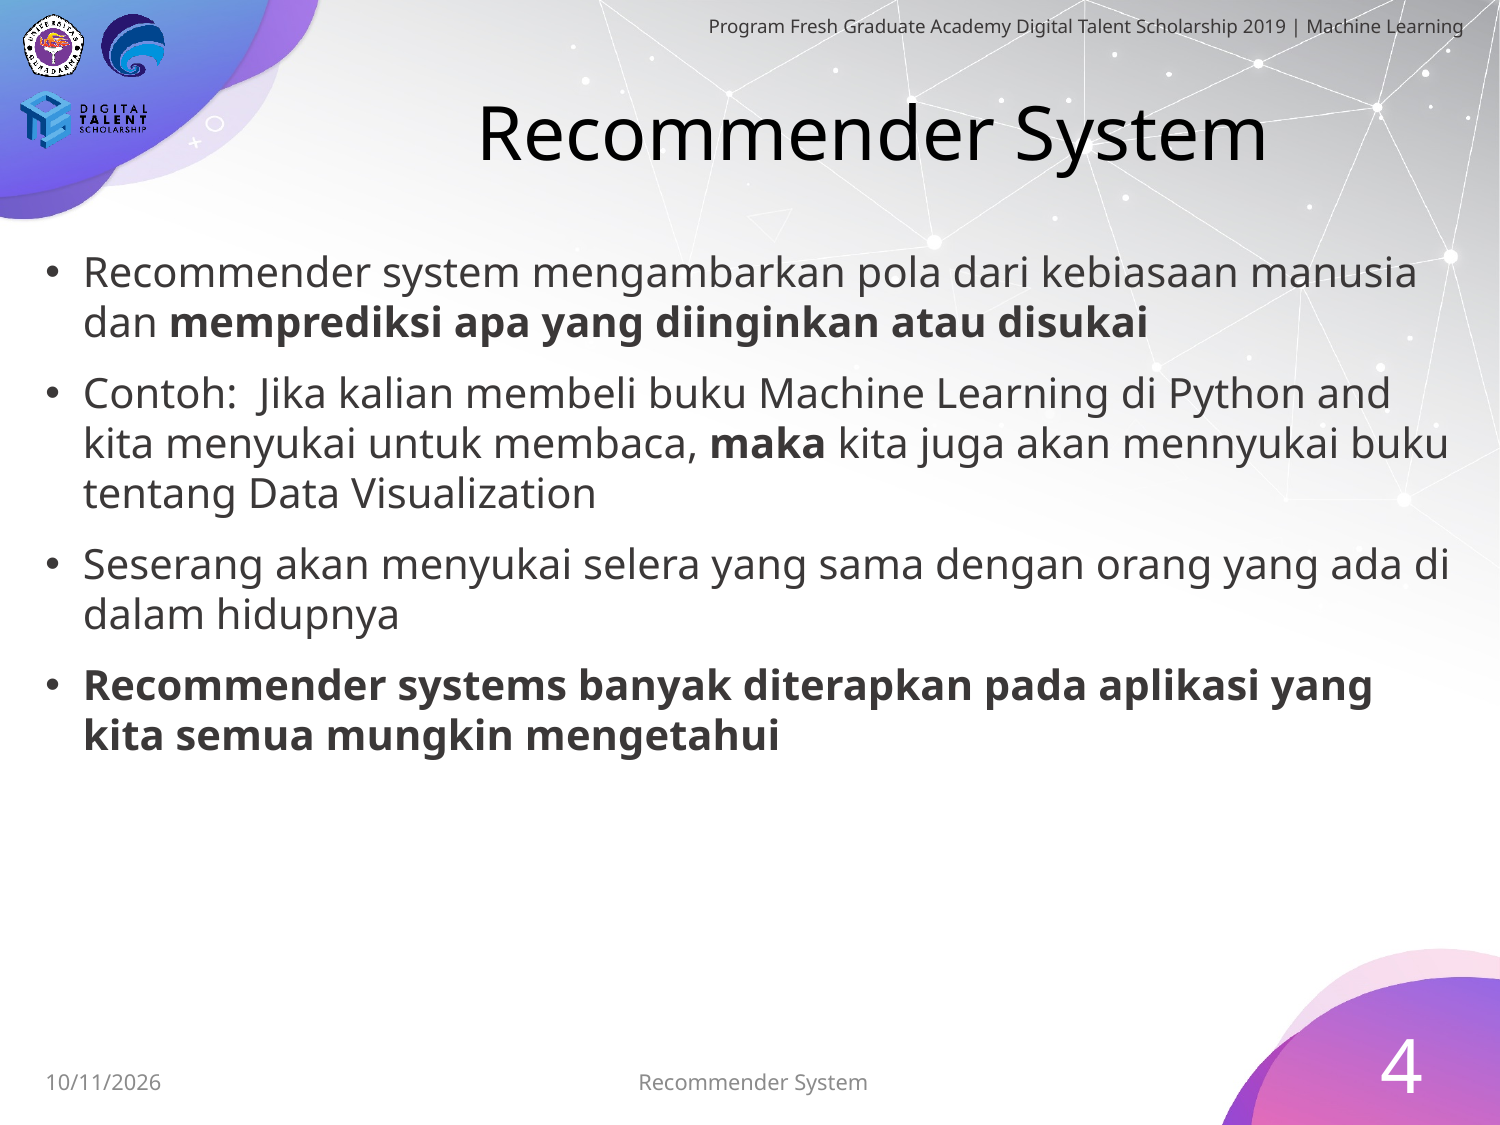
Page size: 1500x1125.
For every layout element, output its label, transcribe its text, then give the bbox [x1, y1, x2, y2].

list Recommender system mengambarkan pola dari kebiasaan manusia dan memprediksi apa yang diinginkan atau disukai Contoh: Jika kalian membeli buku Machine Learning di Python and kita menyukai untuk membaca, maka kita juga akan mennyukai buku tentang Data Visualization Seserang akan menyukai selera yang sama dengan orang yang ada di dalam hidupnya Recommender systems banyak diterapkan pada aplikasi yang kita semua mungkin mengetahui [30, 238, 1477, 1014]
slide_number 4 [1327, 1025, 1477, 1115]
footer Recommender System [386, 1053, 1121, 1114]
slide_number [30, 1053, 272, 1114]
title Recommender System [271, 66, 1477, 207]
picture [0, 0, 1500, 1125]
